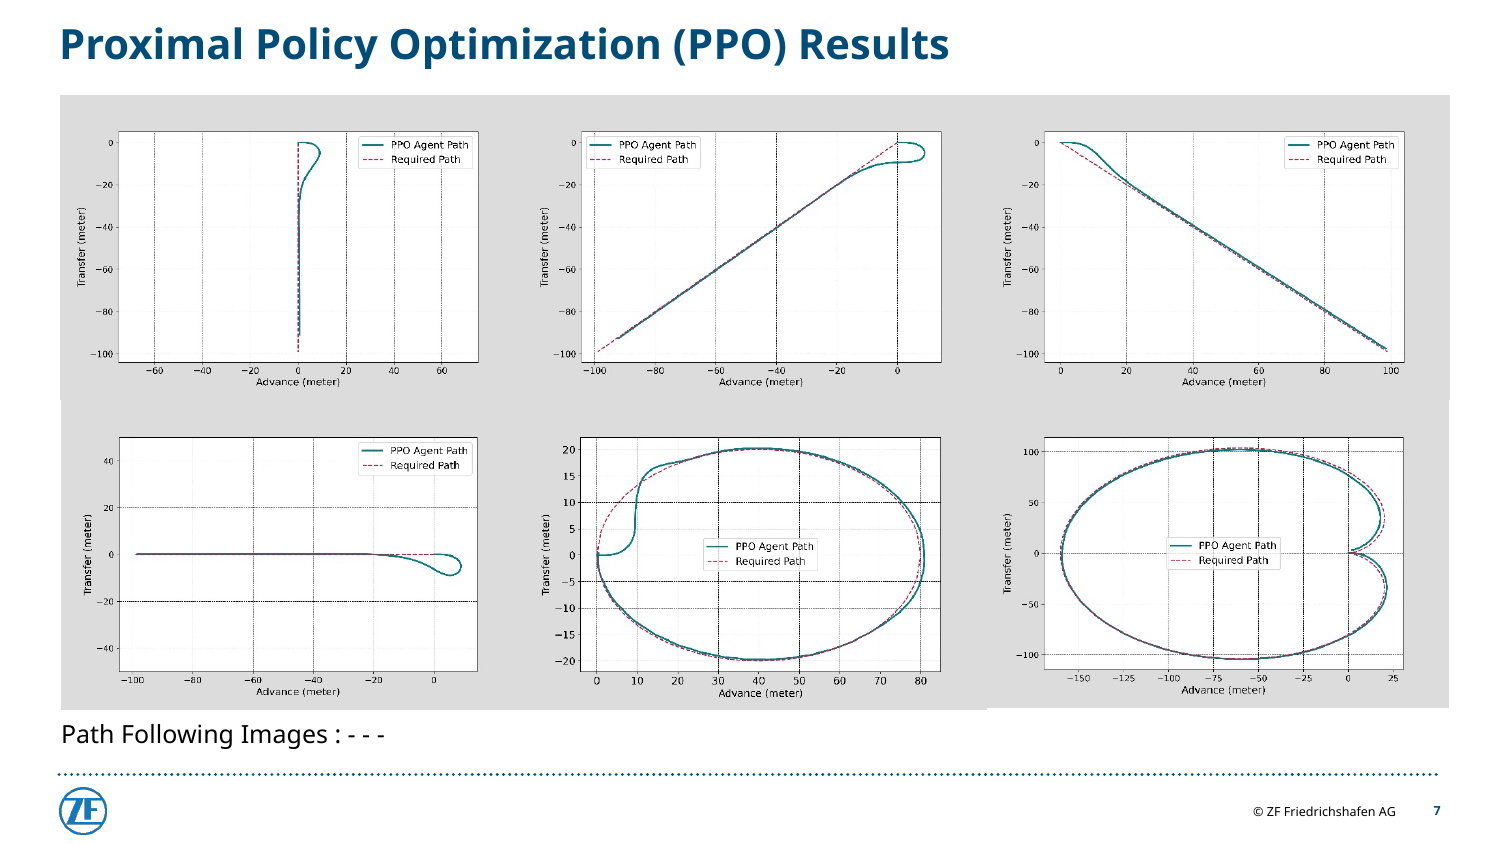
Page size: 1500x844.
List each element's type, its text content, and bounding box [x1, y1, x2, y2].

title Proximal Policy Optimization (PPO) Results [59, 23, 1441, 94]
picture [59, 94, 1449, 711]
picture [59, 787, 107, 835]
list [985, 94, 1450, 401]
slide_number 7 [1411, 802, 1441, 820]
